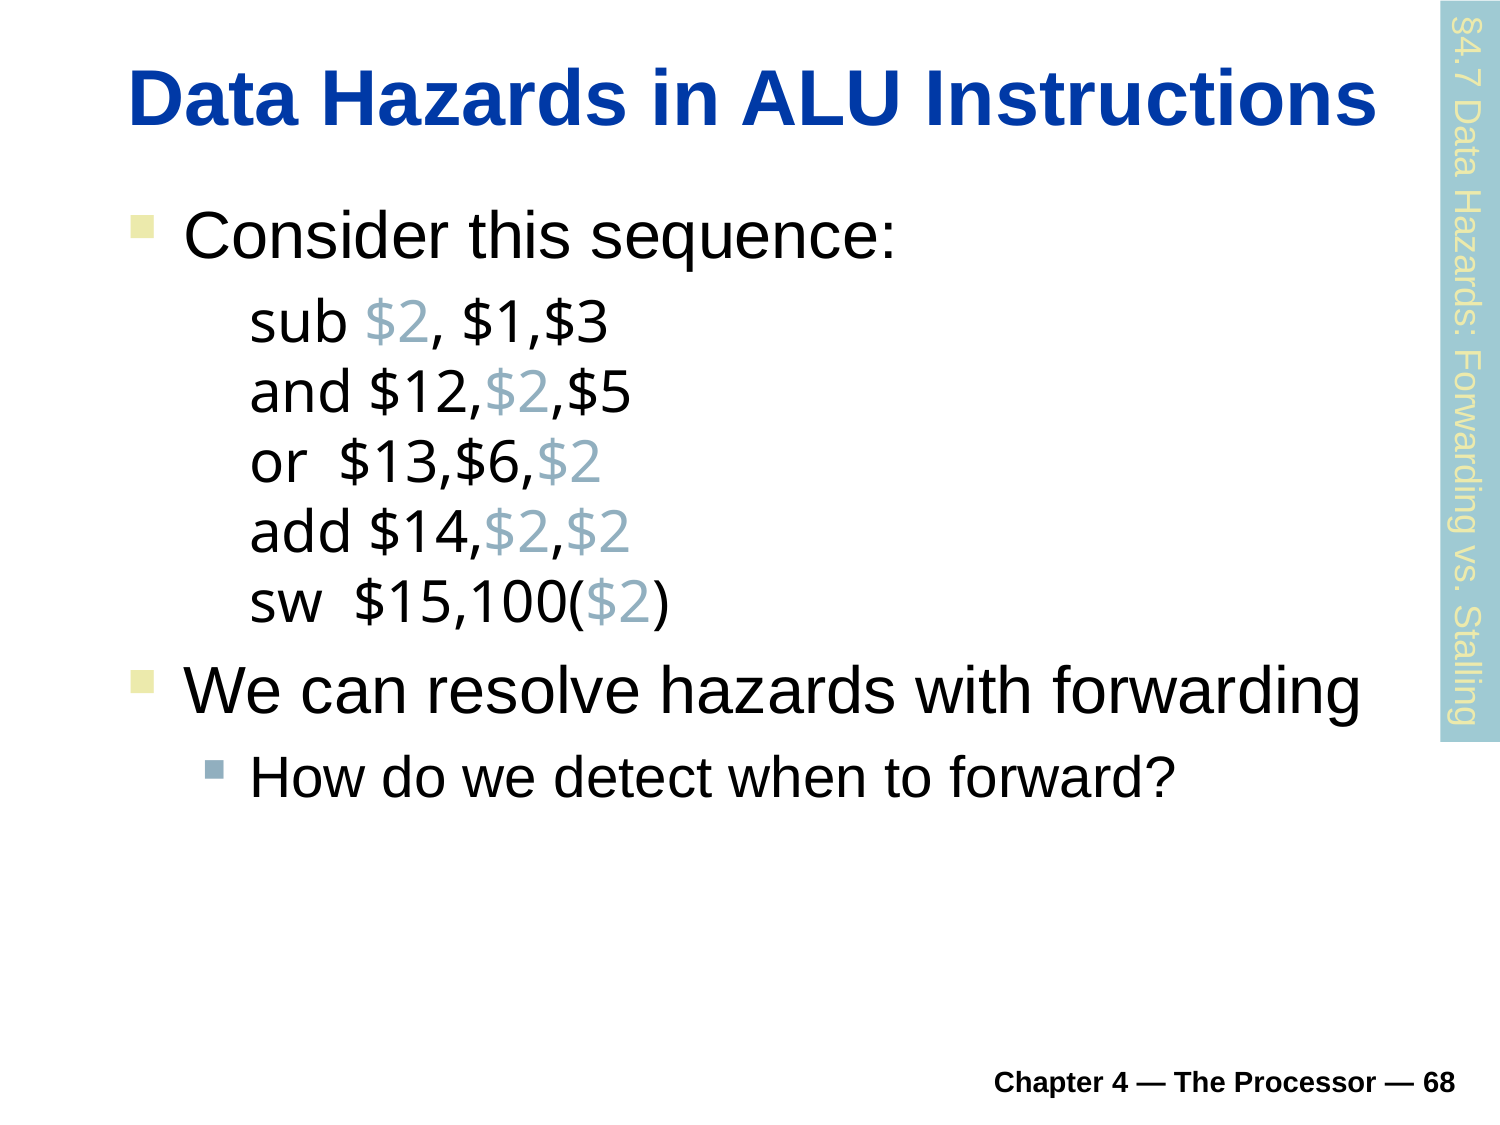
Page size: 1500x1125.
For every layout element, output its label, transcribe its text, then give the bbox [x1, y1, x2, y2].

title Data Hazards in ALU Instructions [112, 38, 1440, 149]
list Consider this sequence: sub $2, $1,$3 and $12,$2,$5 or $13,$6,$2 add $14,$2,$2 sw $15,100($2) We can resolve hazards with forwarding How do we detect when to forward? [112, 184, 1469, 1024]
footer Chapter 4 — The Processor — 68 [277, 1046, 1471, 1106]
text_box §4.7 Data Hazards: Forwarding vs. Stalling [1440, 0, 1500, 742]
